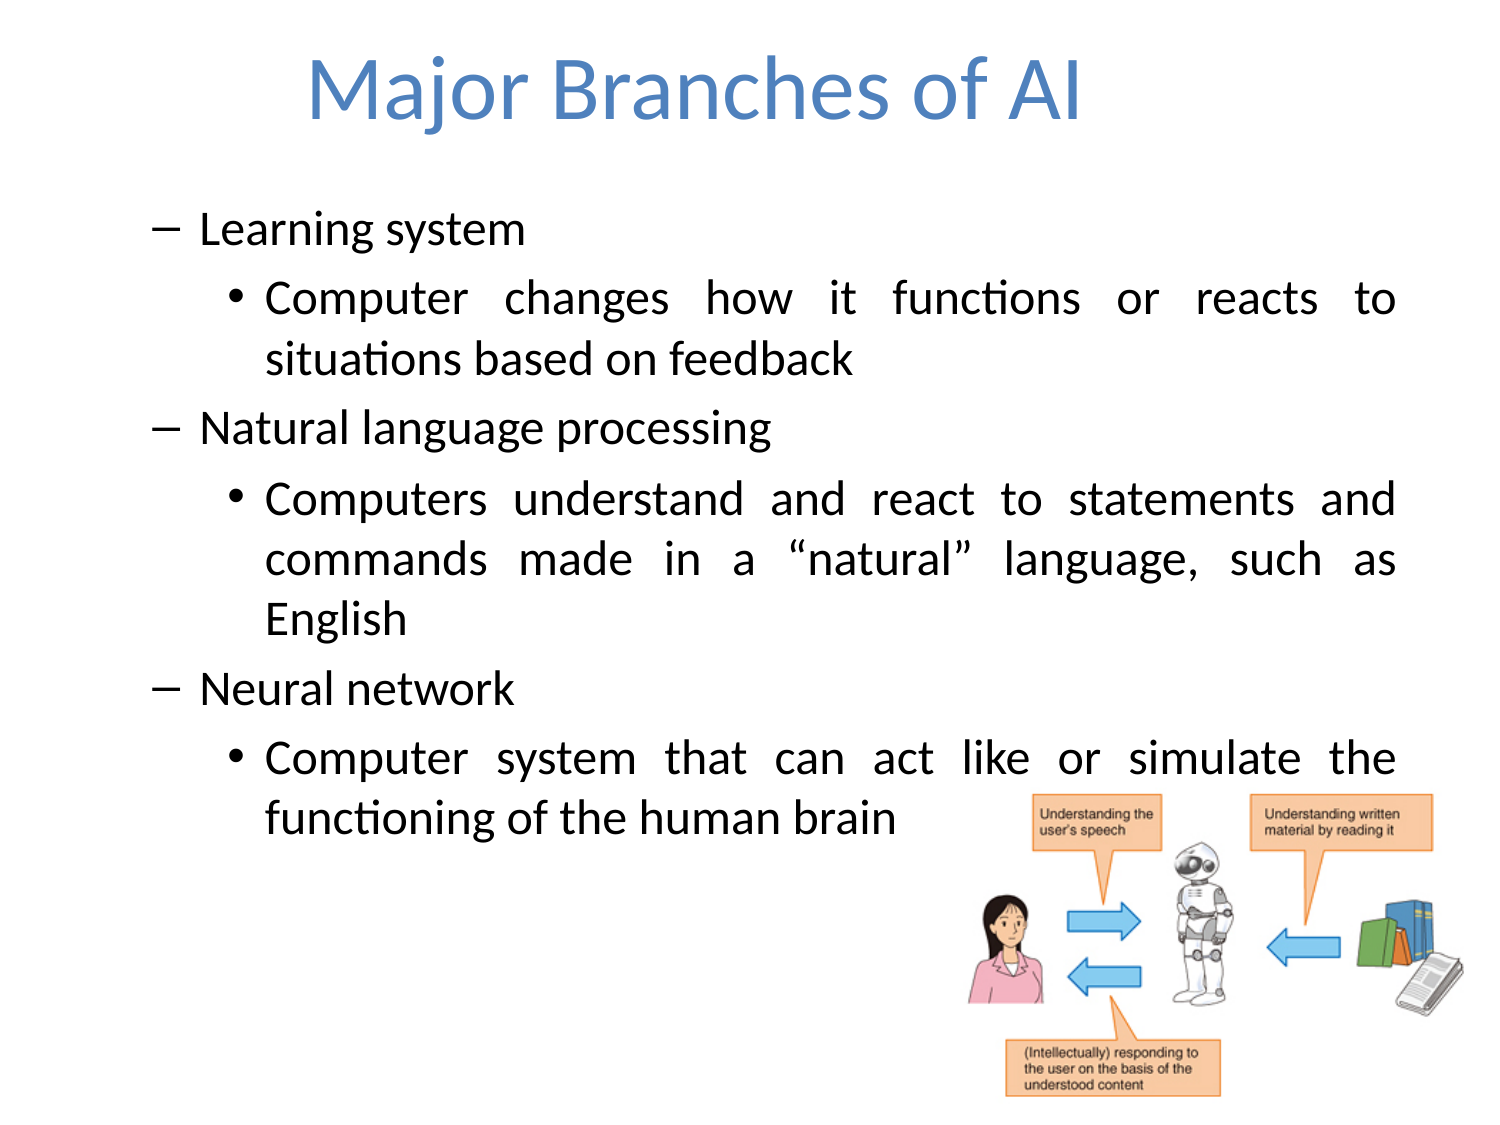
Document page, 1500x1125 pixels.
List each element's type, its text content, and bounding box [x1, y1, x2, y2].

picture [949, 787, 1471, 1105]
list Learning system Computer changes how it functions or reacts to situations based on feedback Natural language processing Computers understand and react to statements and commands made in a “natural” language, such as English Neural network Computer system that can act like or simulate the functioning of the human brain [62, 187, 1413, 800]
title Major Branches of AI [105, 2, 1287, 163]
